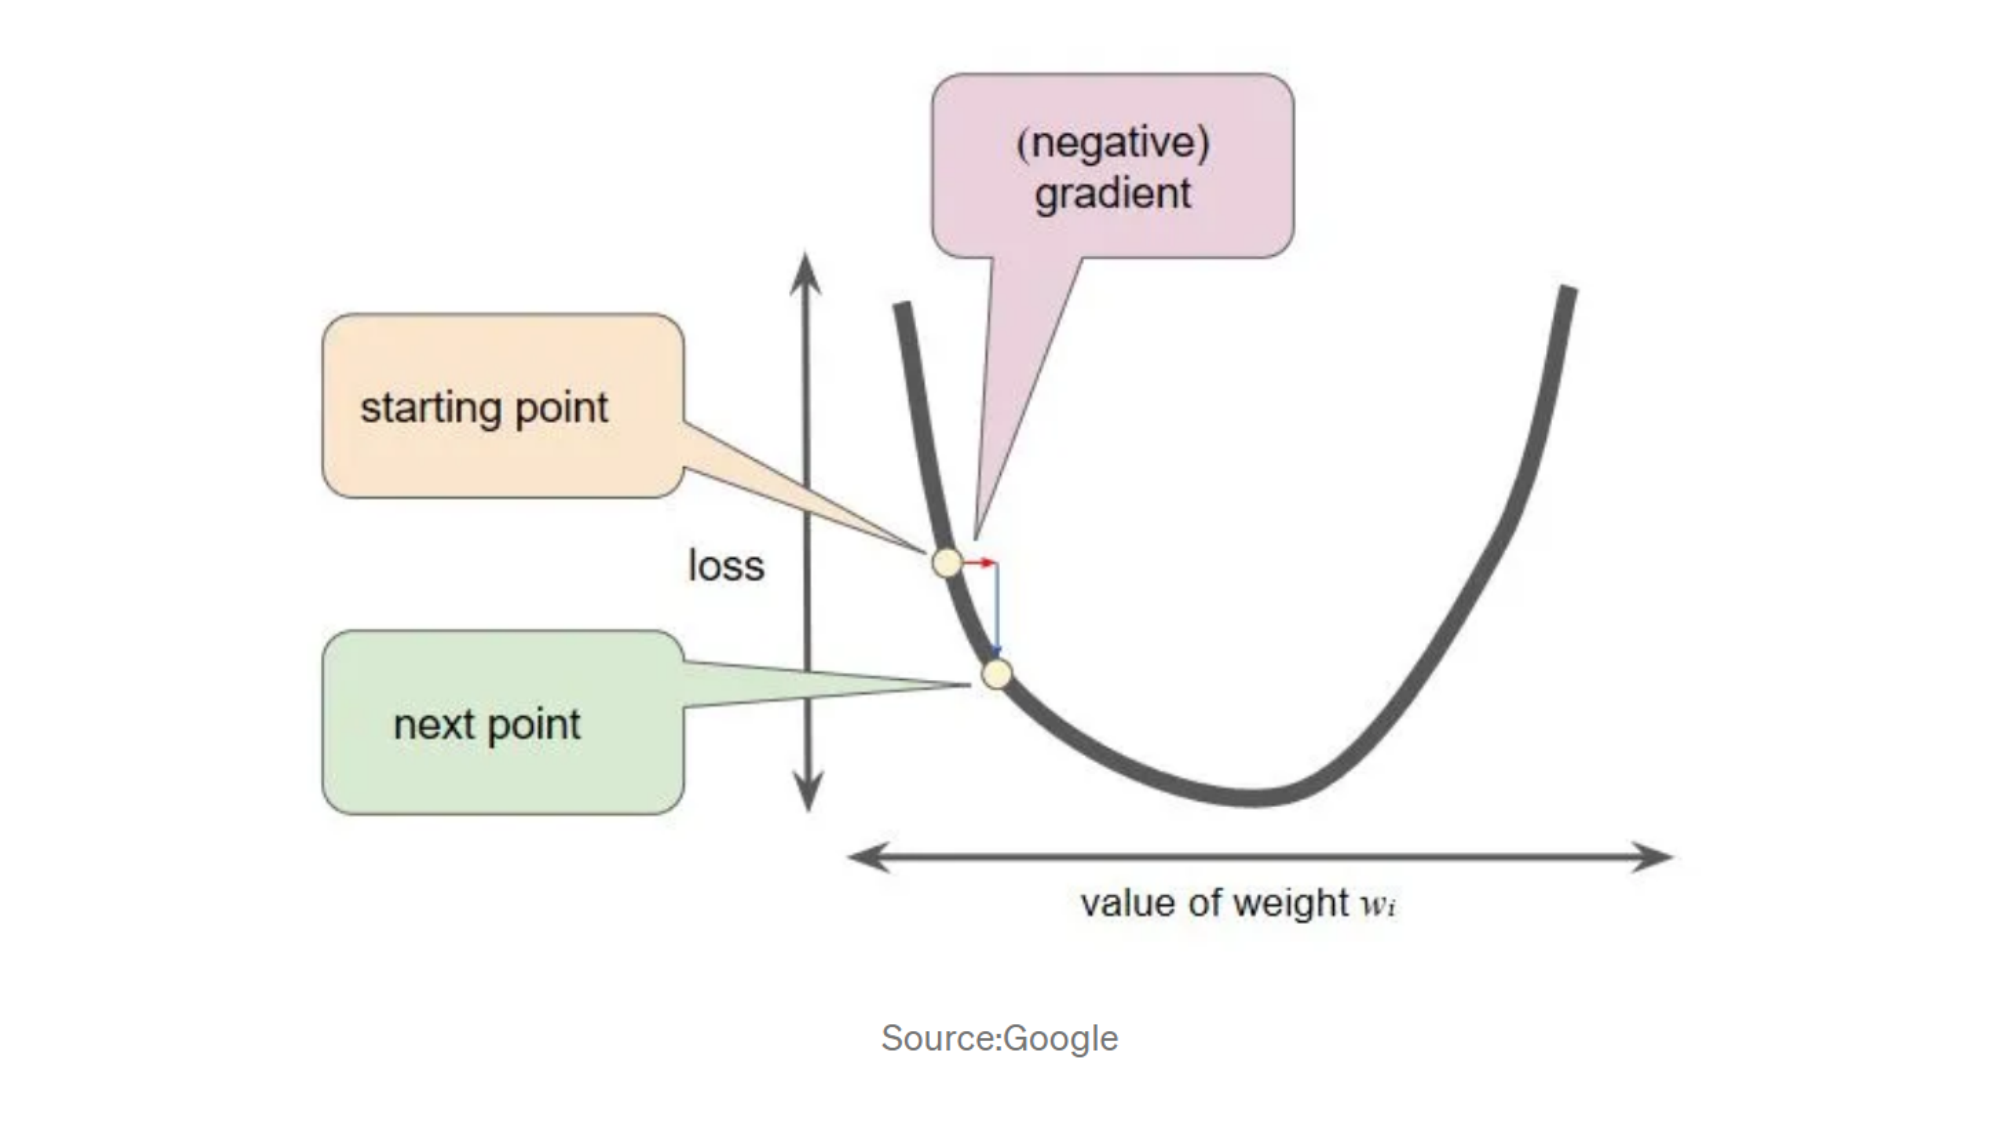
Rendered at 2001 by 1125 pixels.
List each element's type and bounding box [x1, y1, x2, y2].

picture [148, 0, 1852, 1125]
